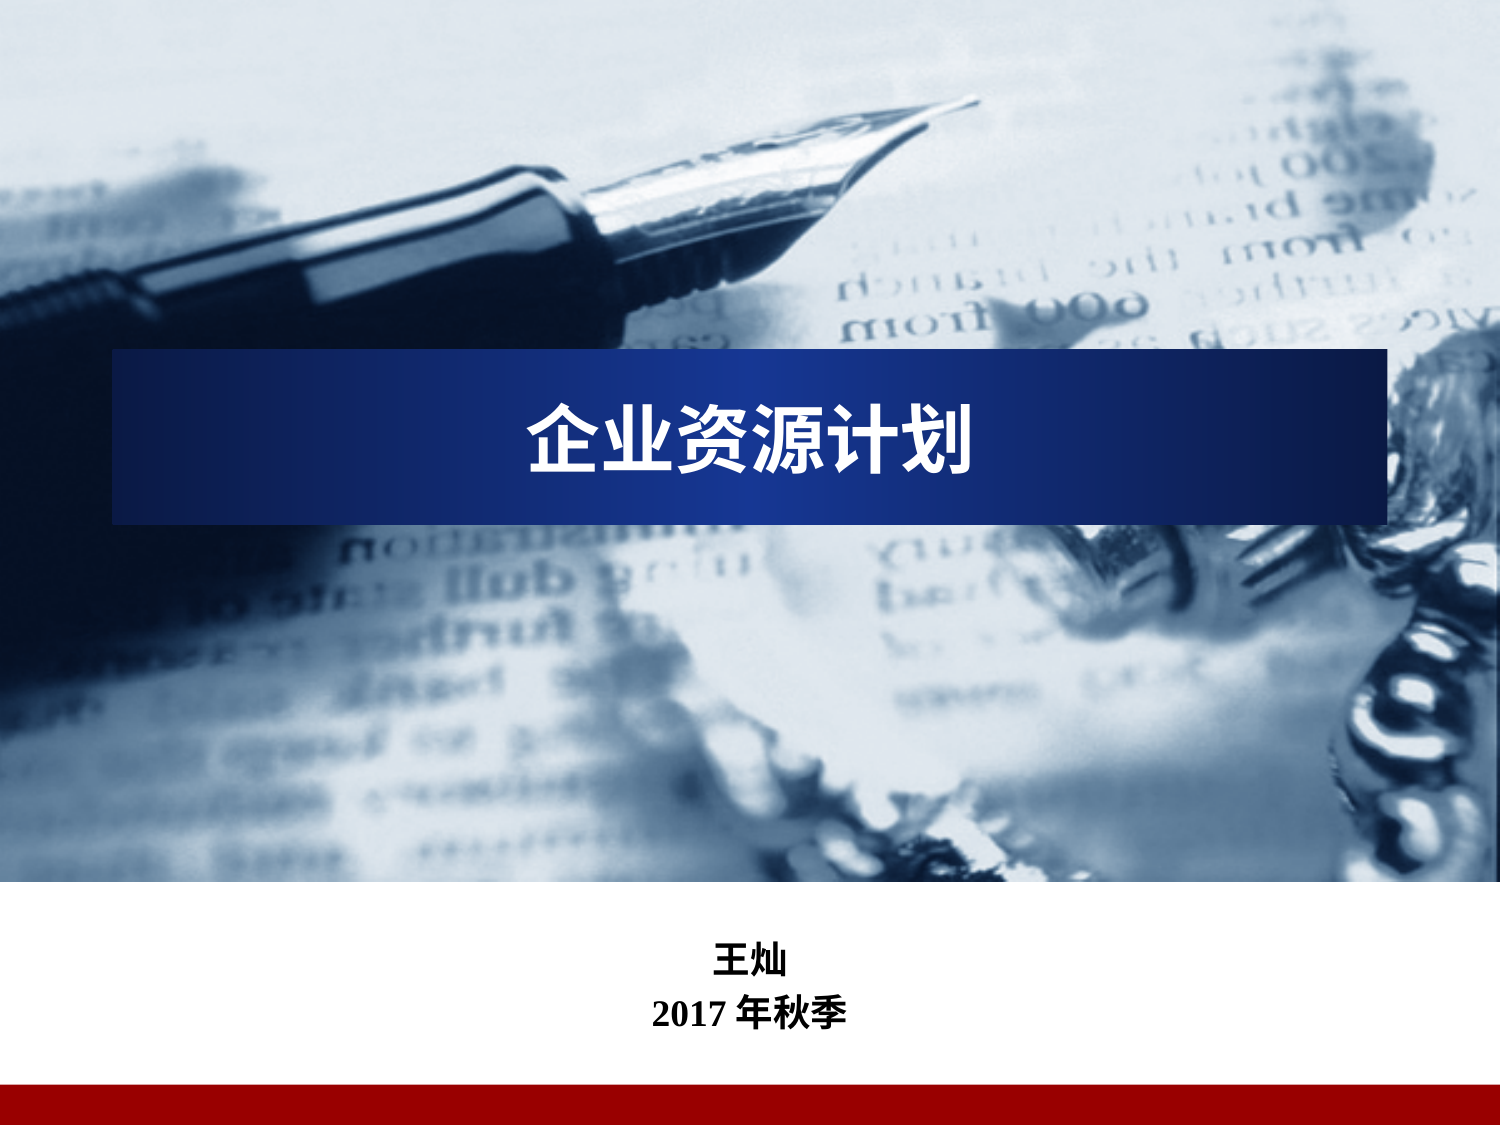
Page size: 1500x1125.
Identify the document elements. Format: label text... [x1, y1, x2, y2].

subtitle 王灿 2017年秋季 [212, 928, 1288, 1017]
title 企业资源计划 [112, 349, 1388, 526]
picture [0, 0, 1500, 882]
